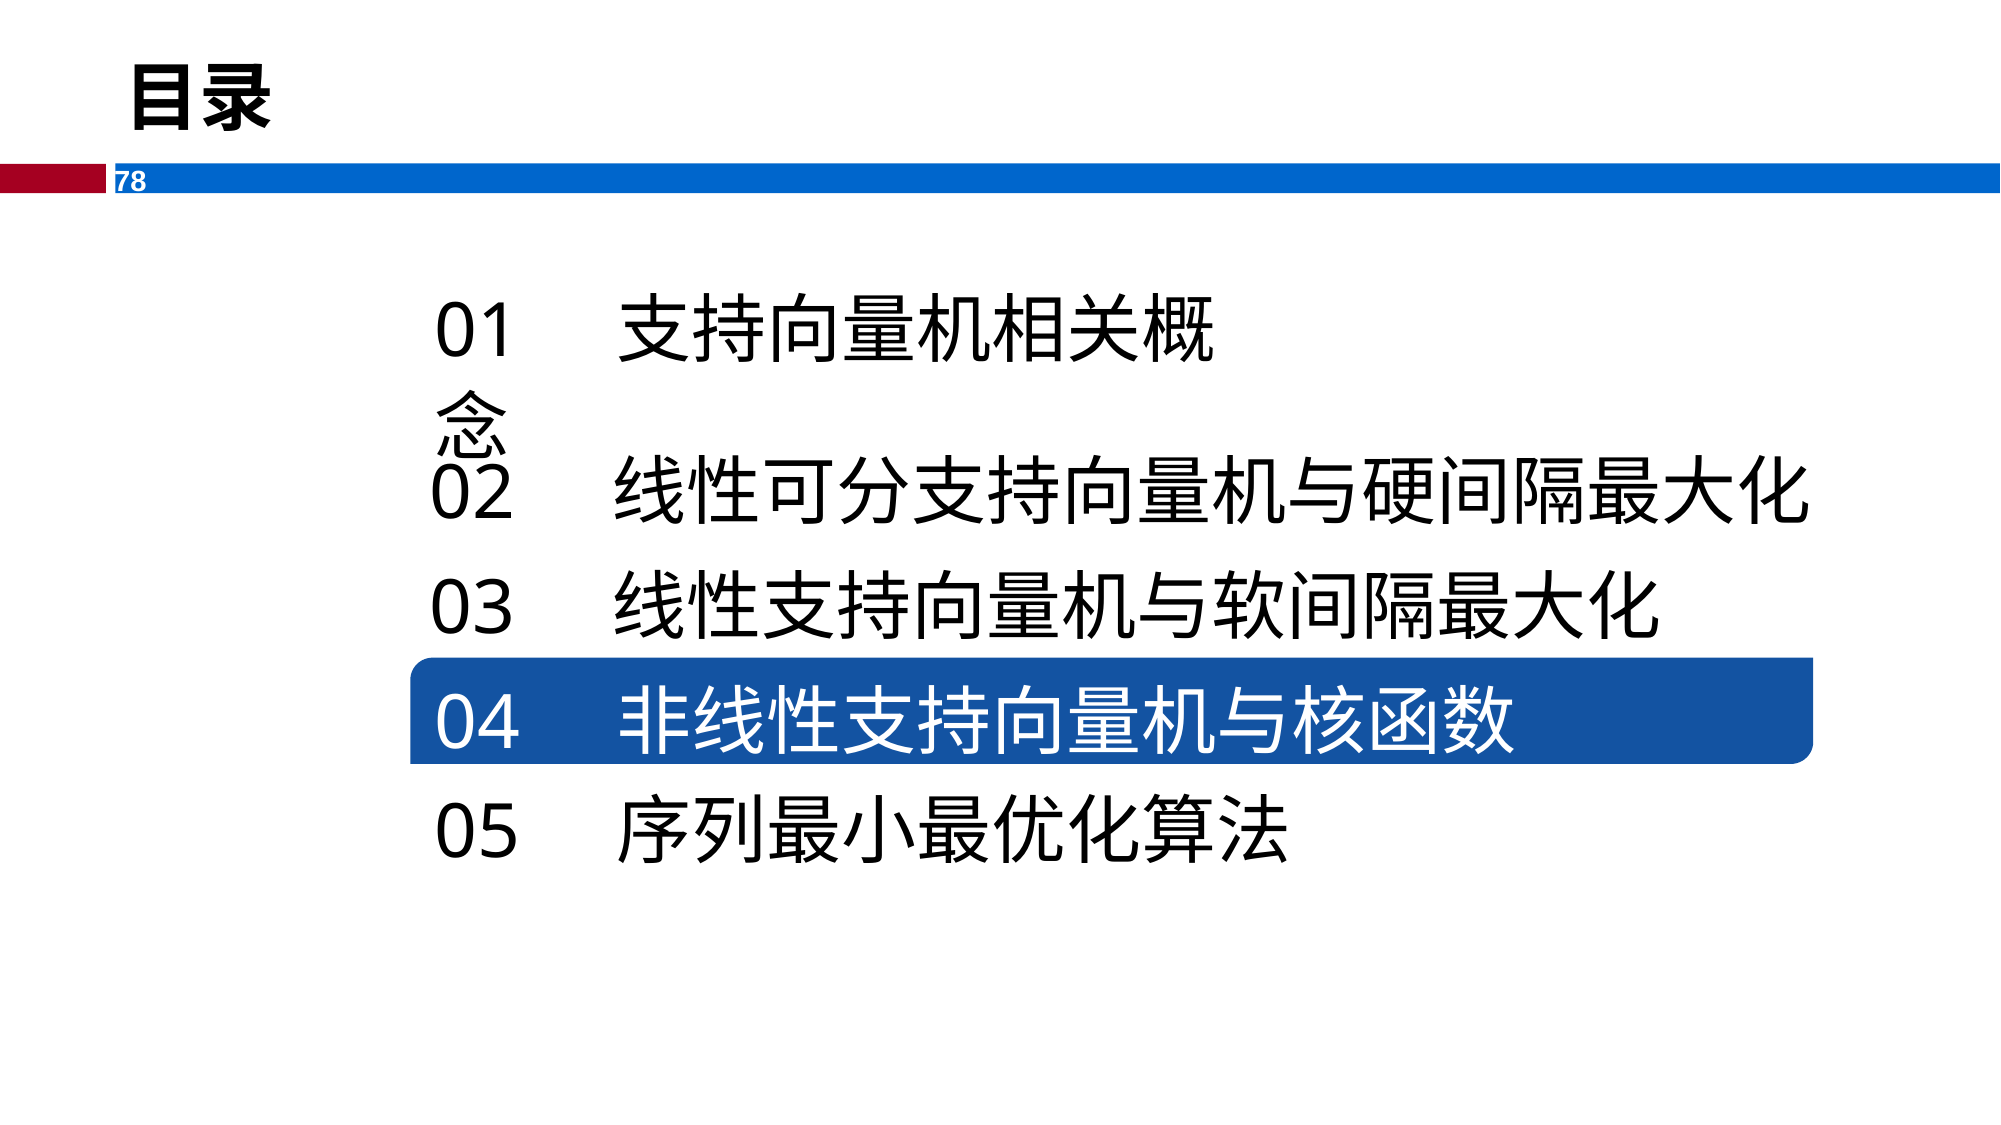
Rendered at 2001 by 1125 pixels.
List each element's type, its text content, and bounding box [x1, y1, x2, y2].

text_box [429, 325, 1887, 874]
text_box [408, 657, 424, 767]
title 目录 [109, 38, 2000, 150]
